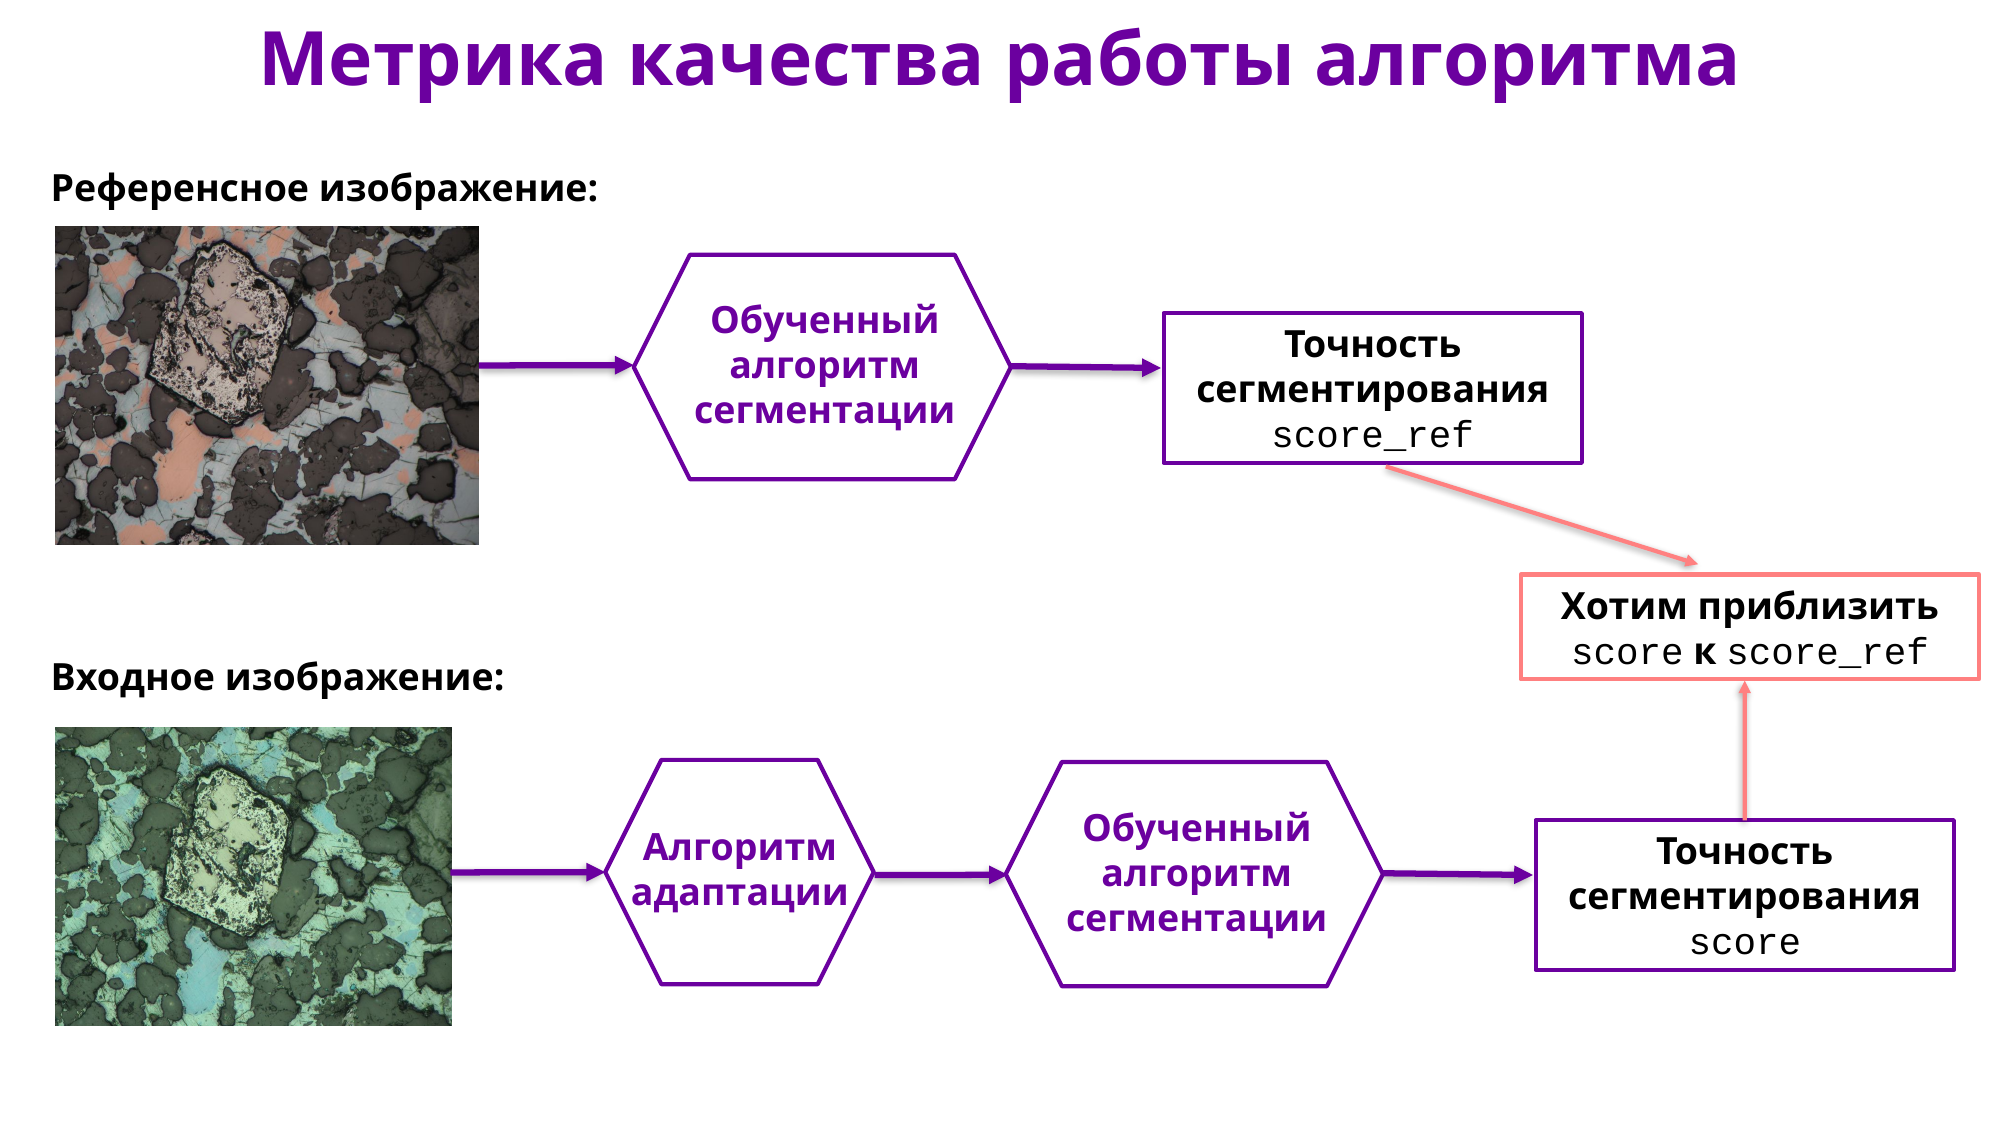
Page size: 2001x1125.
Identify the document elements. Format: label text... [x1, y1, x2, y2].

text_box [670, 252, 975, 289]
text_box Обученный алгоритм сегментации [635, 289, 1014, 439]
text_box [626, 920, 853, 987]
text_box [631, 757, 848, 815]
text_box Точность сегментирования score [1534, 818, 1956, 972]
text_box [667, 439, 978, 482]
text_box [1010, 365, 1162, 369]
text_box [1039, 946, 1350, 989]
text_box Точность сегментирования score_ref [1162, 311, 1584, 465]
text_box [1382, 872, 1534, 876]
text_box Алгоритм адаптации [570, 815, 909, 920]
text_box [1042, 759, 1347, 796]
text_box Входное изображение: [35, 645, 670, 706]
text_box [1385, 466, 1699, 565]
text_box Хотим приблизить score к score_ref [1519, 572, 1981, 681]
text_box Референсное изображение: [35, 156, 670, 217]
picture [54, 727, 452, 1026]
text_box Обученный алгоритм сегментации [1007, 796, 1386, 946]
text_box Метрика качества работы алгоритма [24, 0, 1975, 154]
picture [54, 226, 480, 545]
